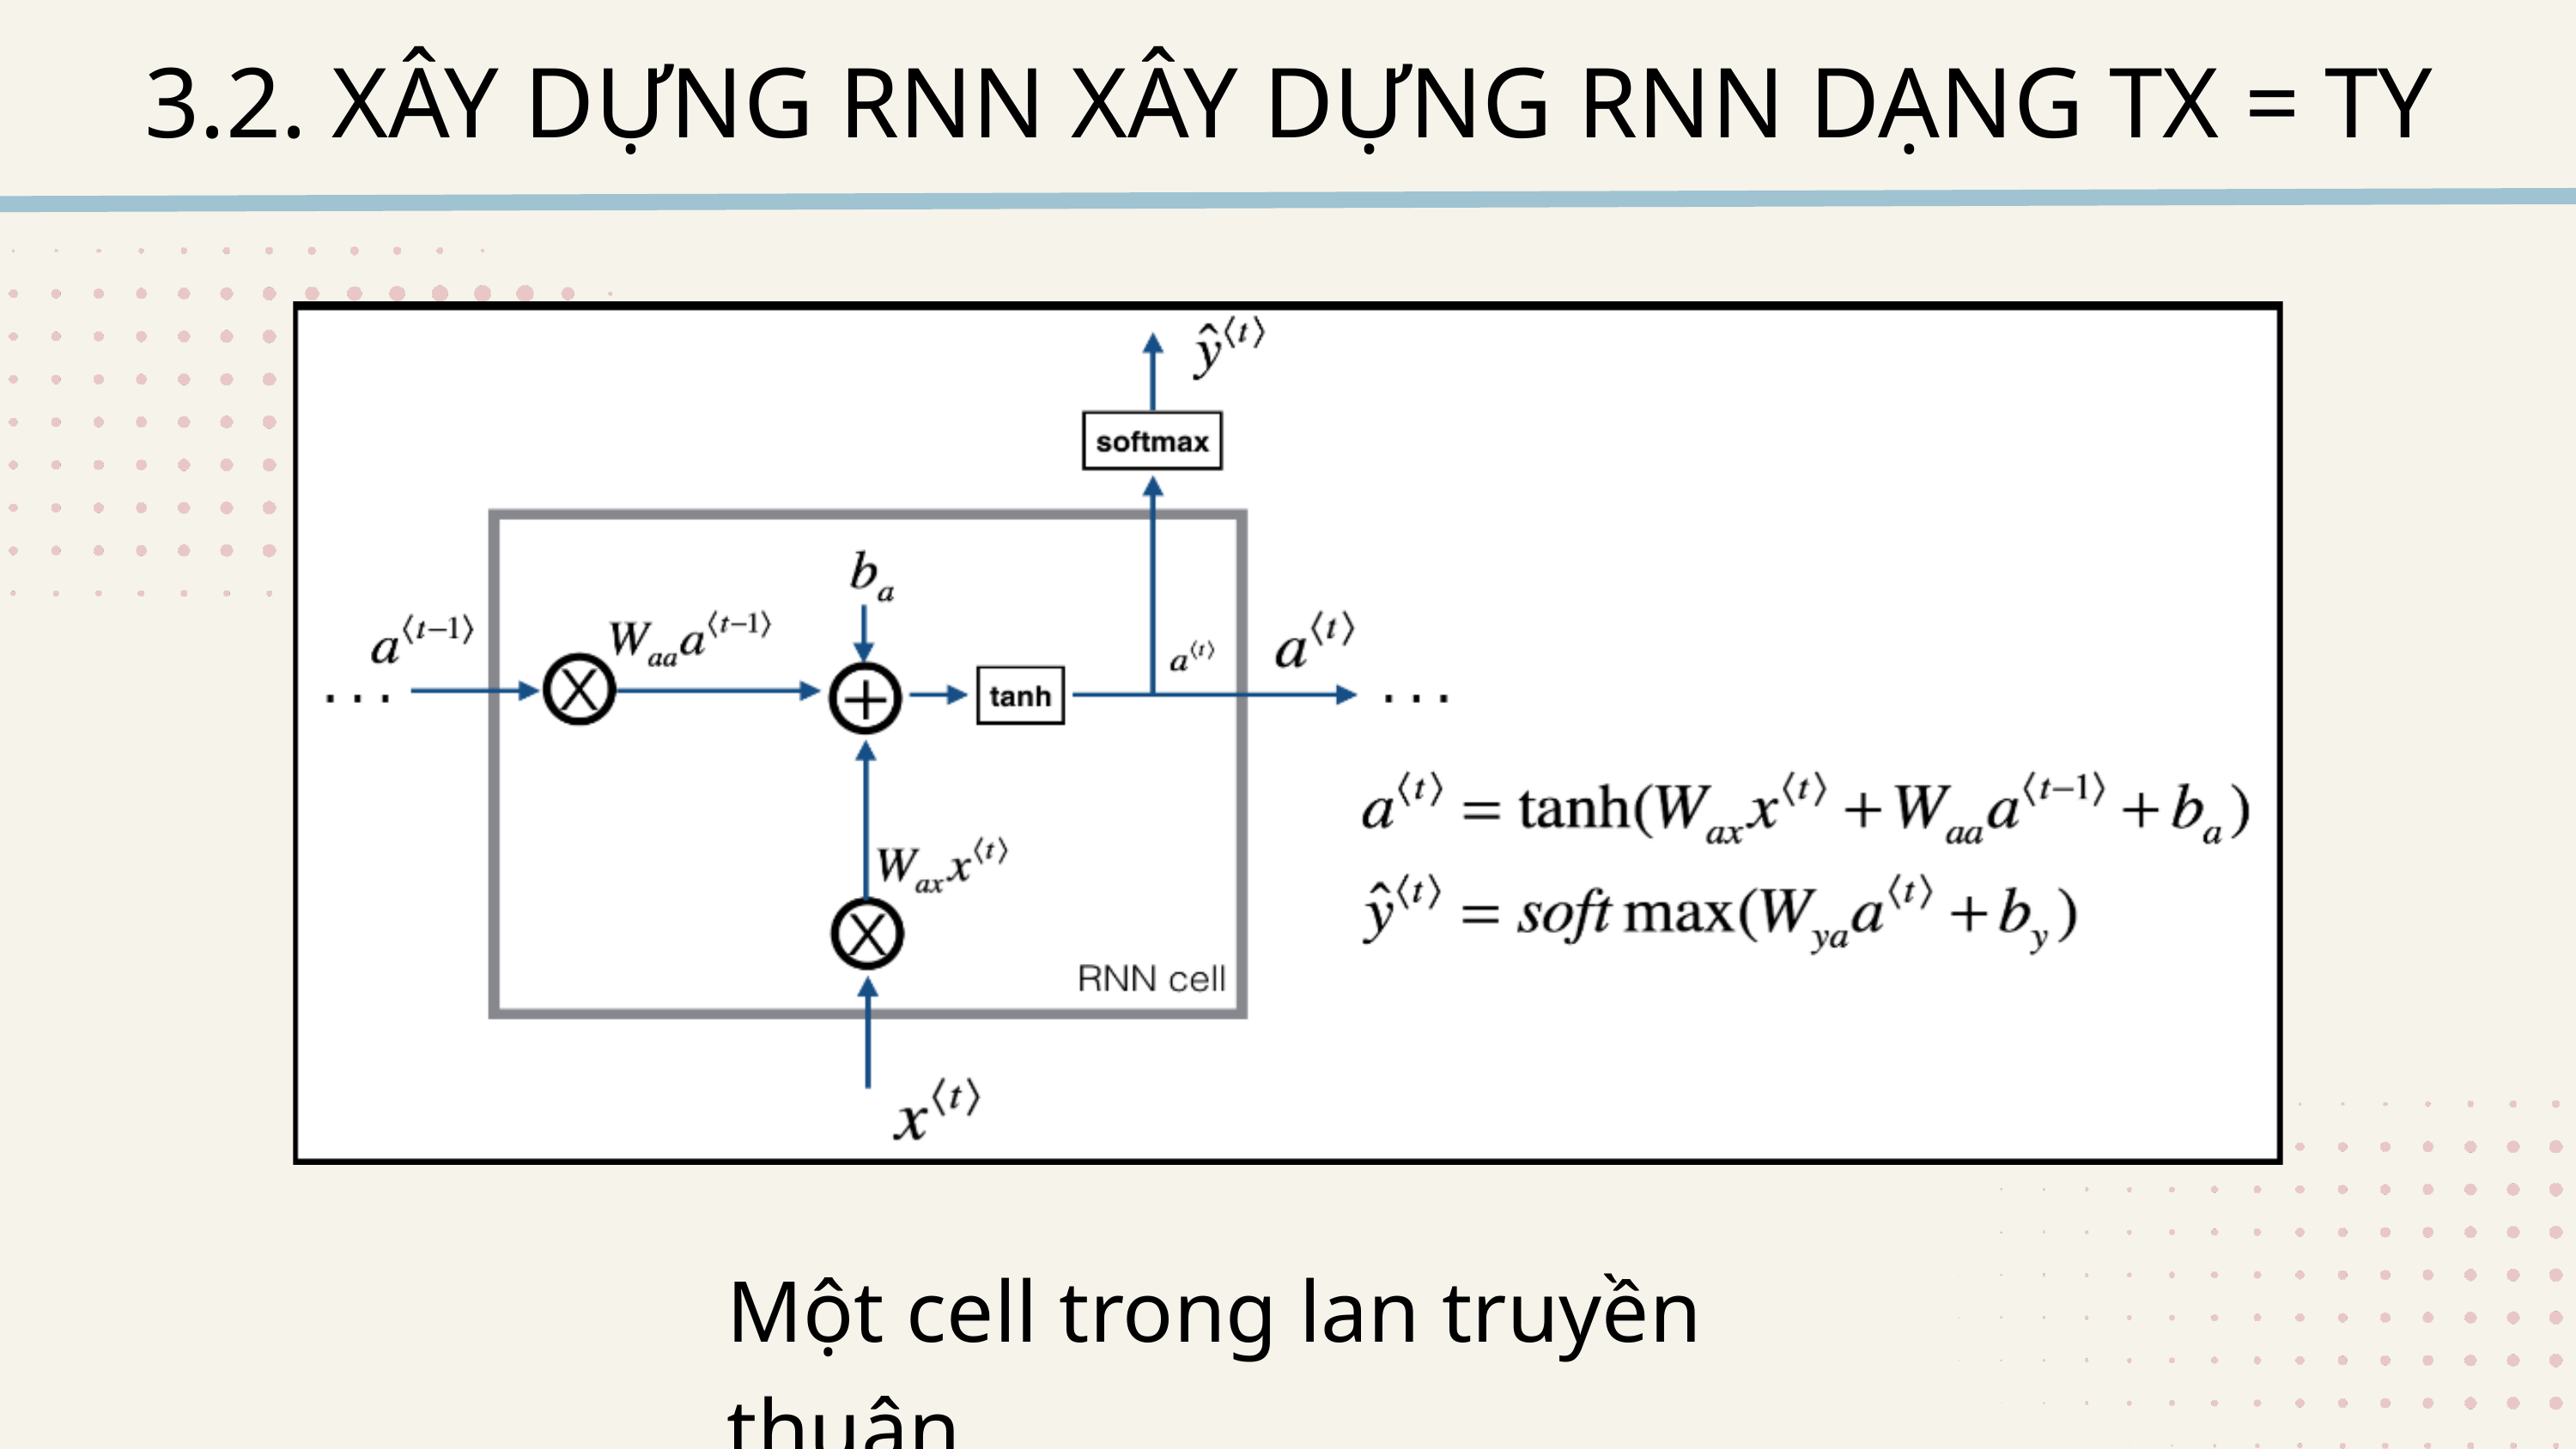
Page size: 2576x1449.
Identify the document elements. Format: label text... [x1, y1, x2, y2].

text_box [293, 301, 2283, 1165]
text_box Một cell trong lan truyền thuận [726, 1241, 1850, 1449]
text_box 3.2. XÂY DỰNG RNN XÂY DỰNG RNN DẠNG TX = TY [144, 7, 2576, 158]
text_box [0, 246, 660, 597]
text_box [1916, 1100, 2576, 1449]
